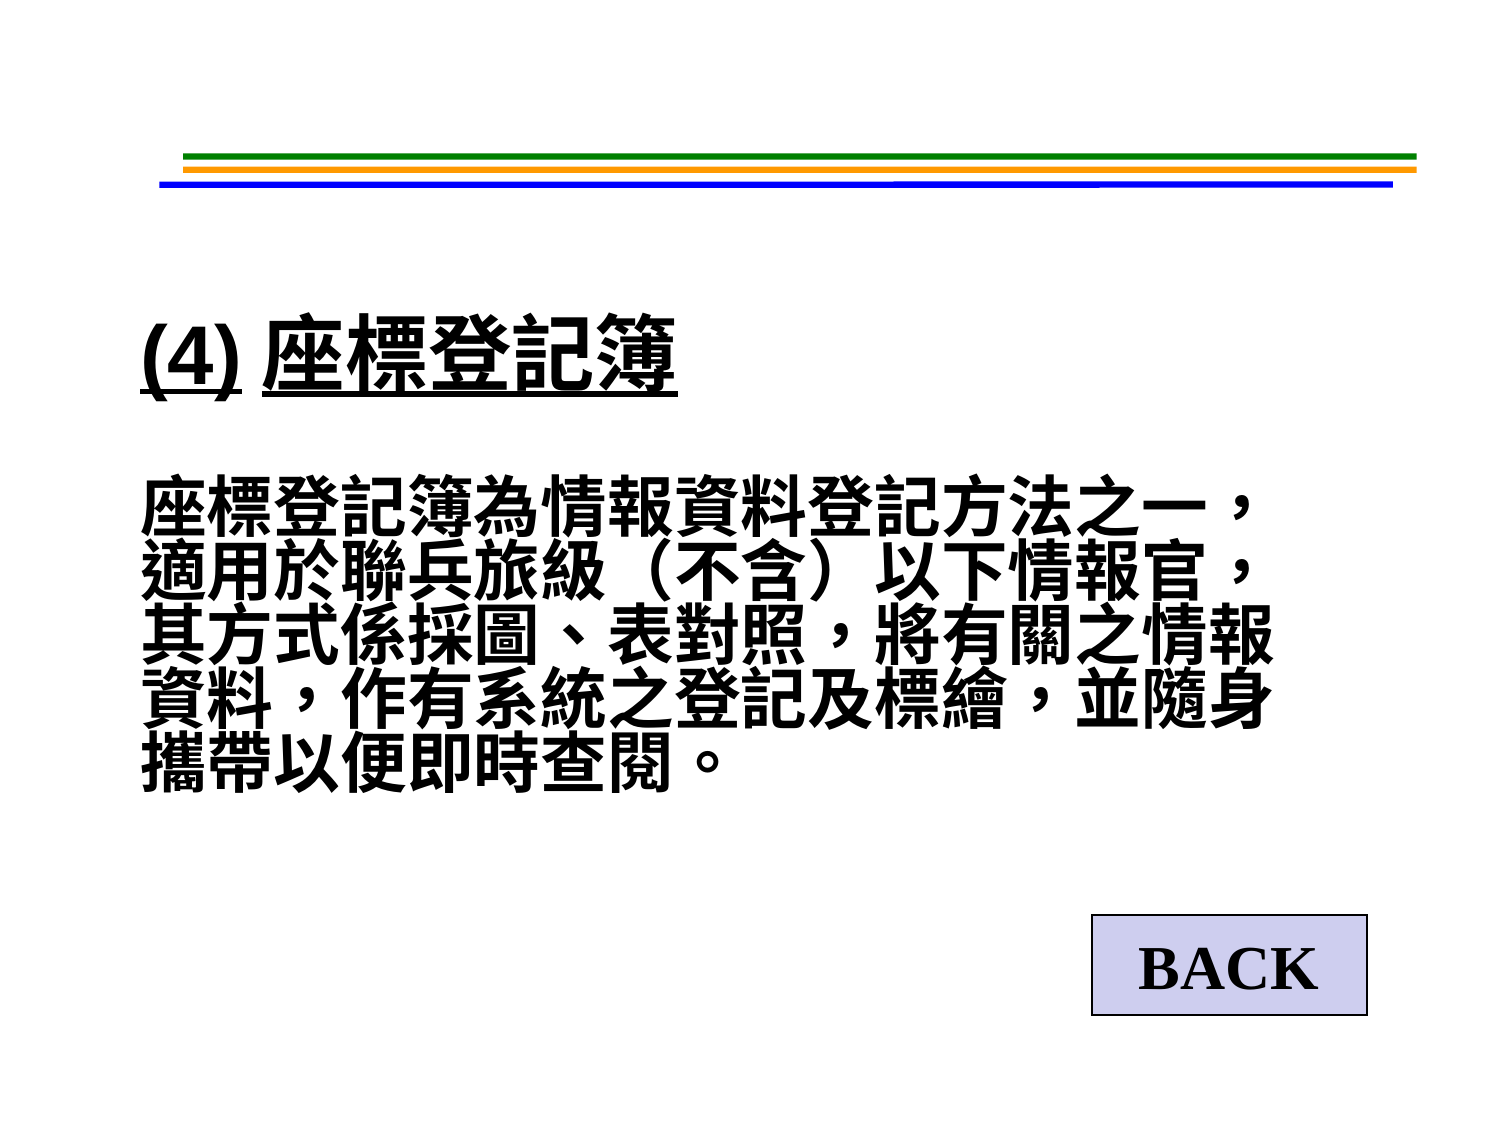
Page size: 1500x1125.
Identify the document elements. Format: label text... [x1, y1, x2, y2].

text_box BACK [1091, 914, 1367, 1015]
text_box (4)座標登記簿 座標登記簿為情報資料登記方法之一， 適用於聯兵旅級（不含）以下情報官， 其方式係採圖、表對照，將有關之情報 資料，作有系統之登記及標繪，並隨身 攜帶以便即時查閱。 [76, 58, 1427, 1063]
